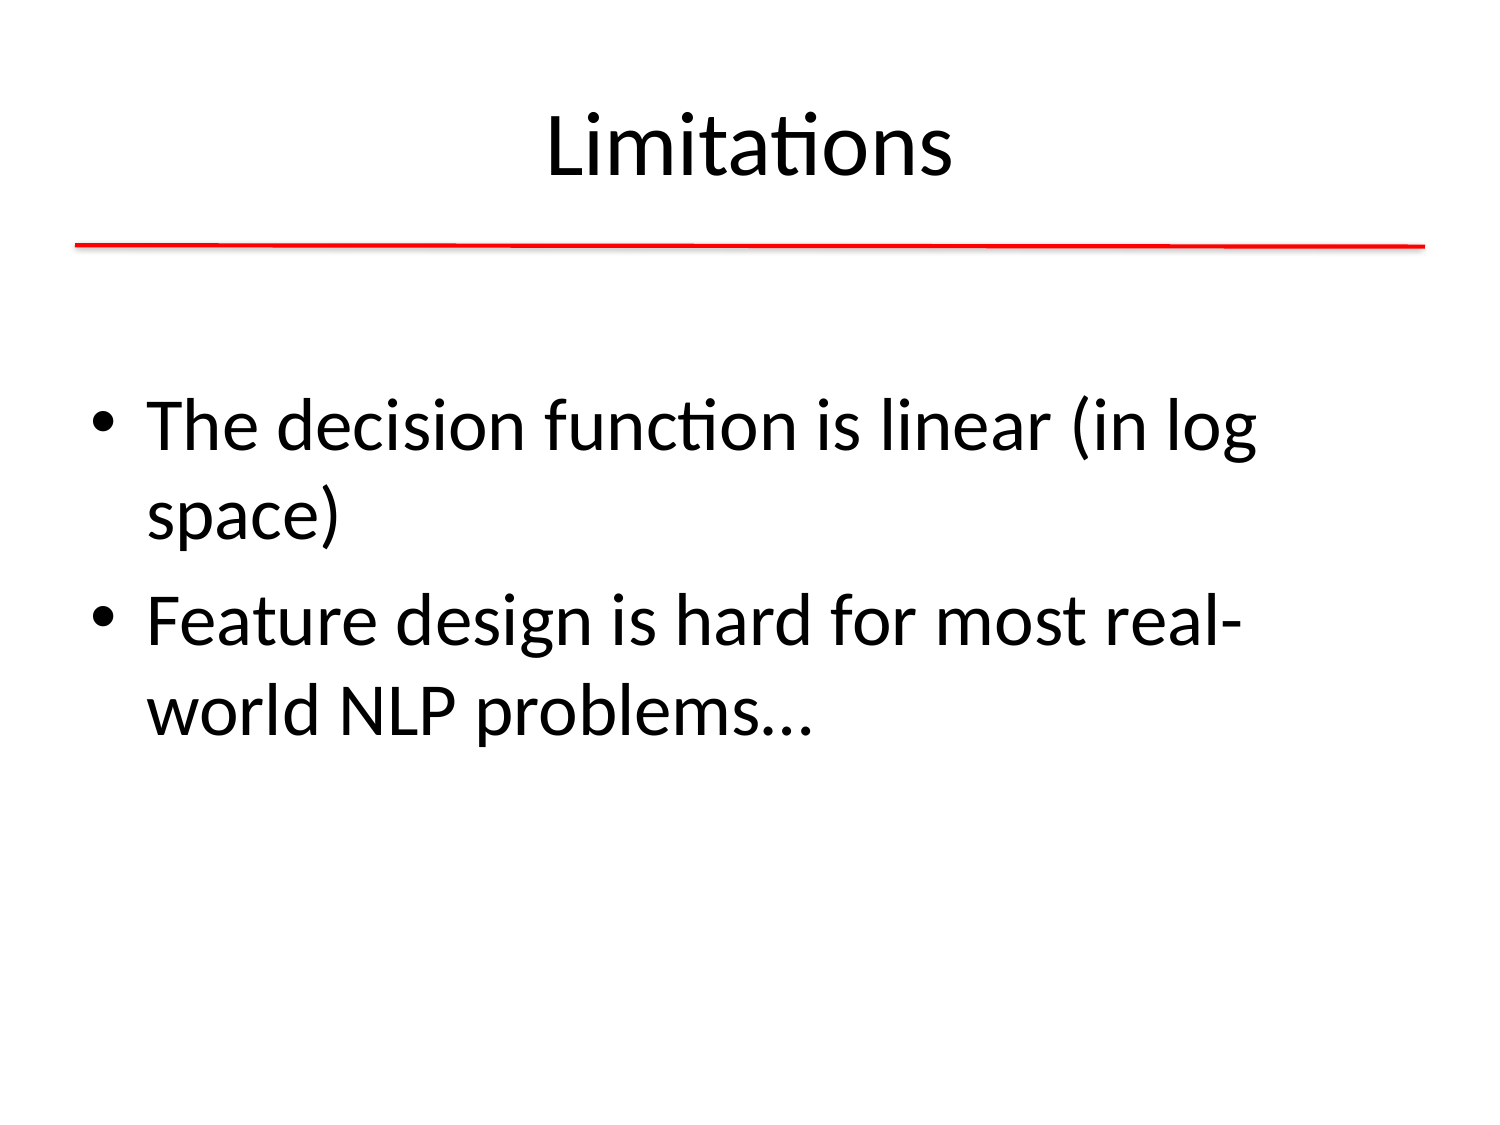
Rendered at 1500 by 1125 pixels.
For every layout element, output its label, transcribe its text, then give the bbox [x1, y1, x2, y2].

title Limitations [75, 45, 1425, 233]
list The decision function is linear (in log space) Feature design is hard for most real-world NLP problems… [75, 262, 1425, 1005]
